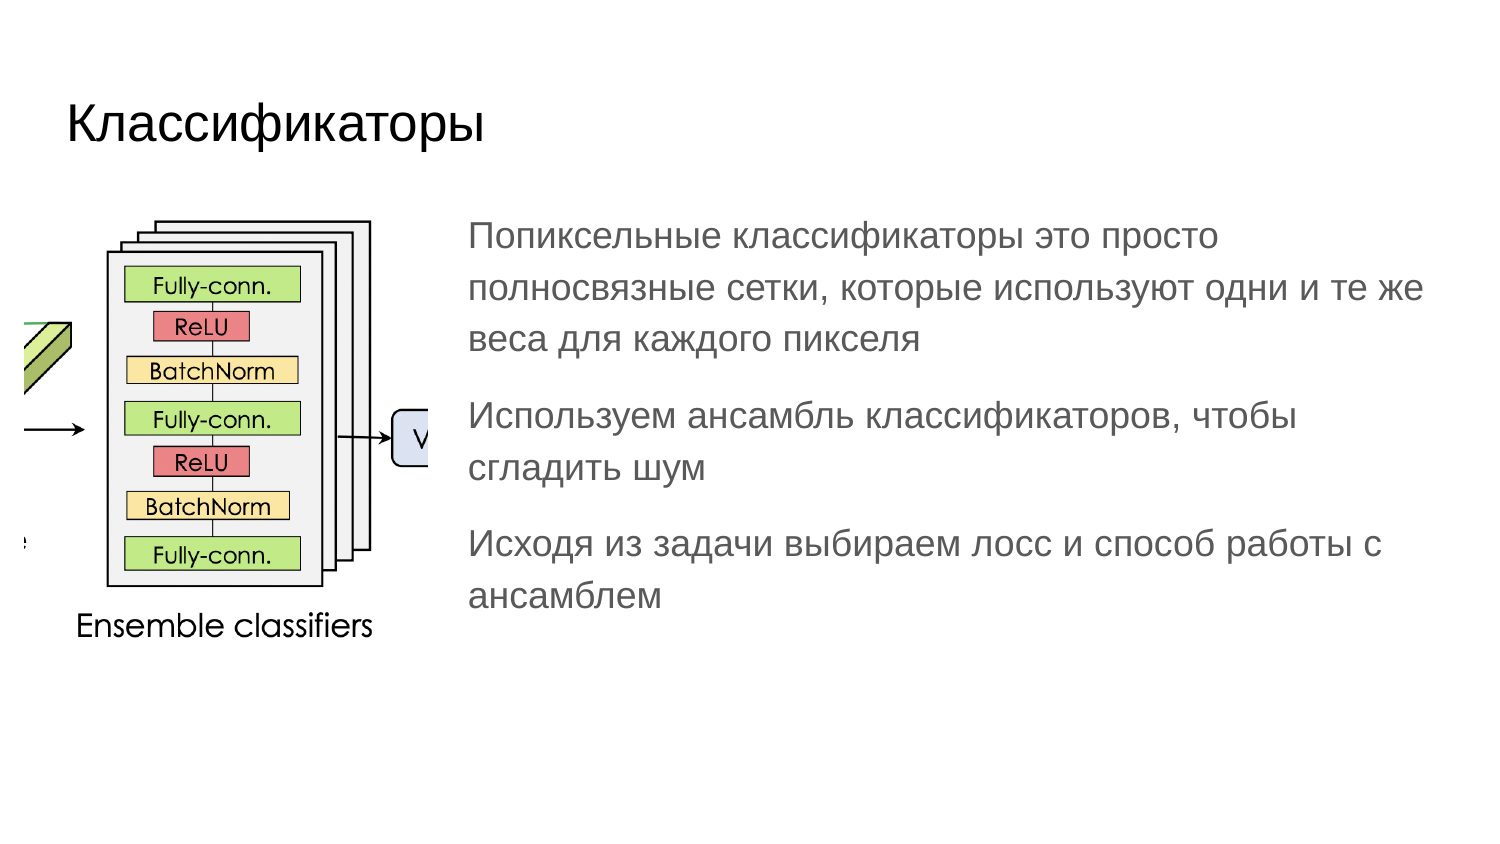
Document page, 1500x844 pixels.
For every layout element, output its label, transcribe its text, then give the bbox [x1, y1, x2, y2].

picture [24, 194, 429, 650]
title Классификаторы [51, 72, 1449, 167]
list Попиксельные классификаторы это просто полносвязные сетки, которые используют одни и те же веса для каждого пикселя Используем ансамбль классификаторов, чтобы сгладить шум Исходя из задачи выбираем лосс и способ работы с ансамблем [452, 189, 1449, 750]
